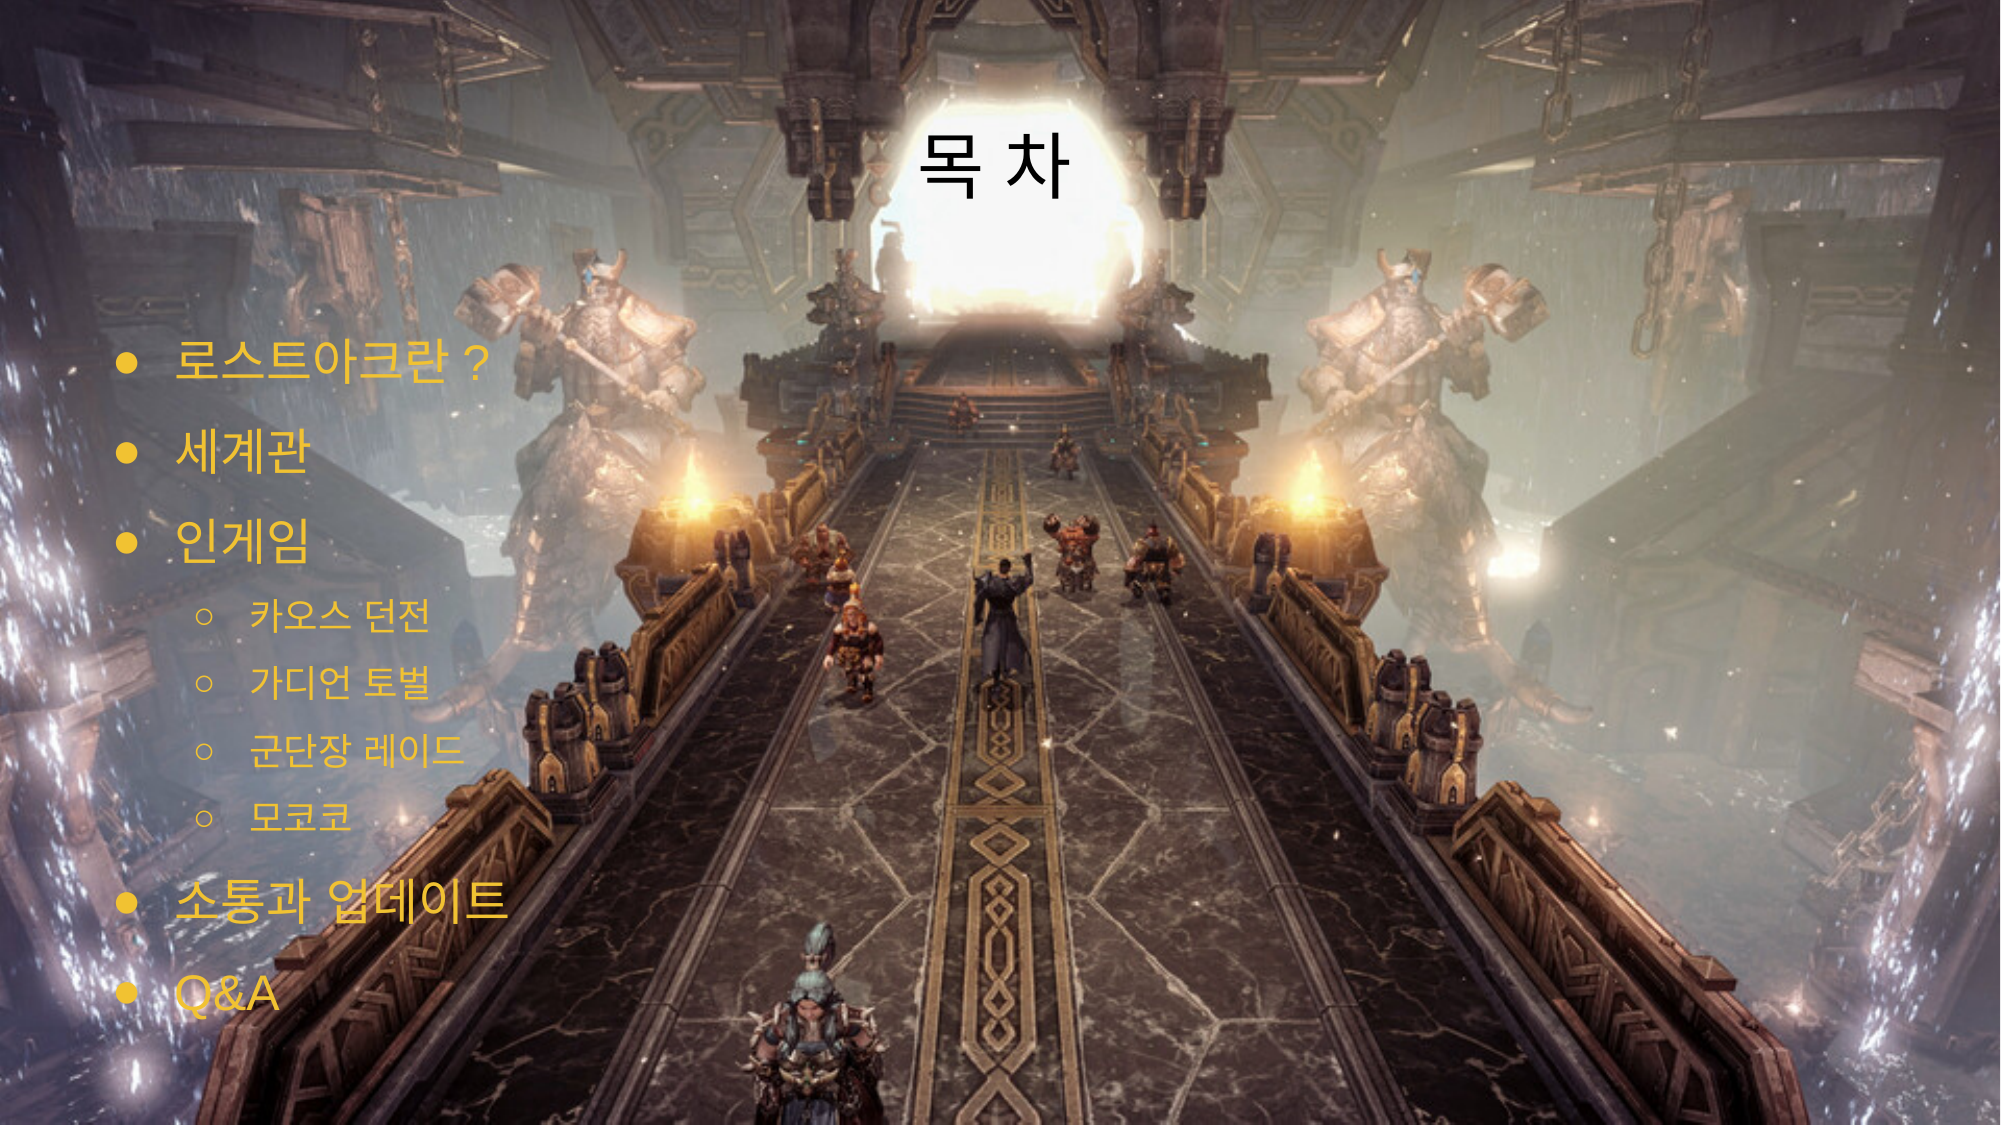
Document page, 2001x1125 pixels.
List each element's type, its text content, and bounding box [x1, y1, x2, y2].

text_box 목 차 [487, 110, 1502, 218]
picture [0, 0, 2001, 1125]
text_box 로스트아크란? 세계관 인게임 카오스 던전 가디언 토벌 군단장 레이드 모코코 소통과 업데이트 Q&A [84, 285, 1871, 1022]
